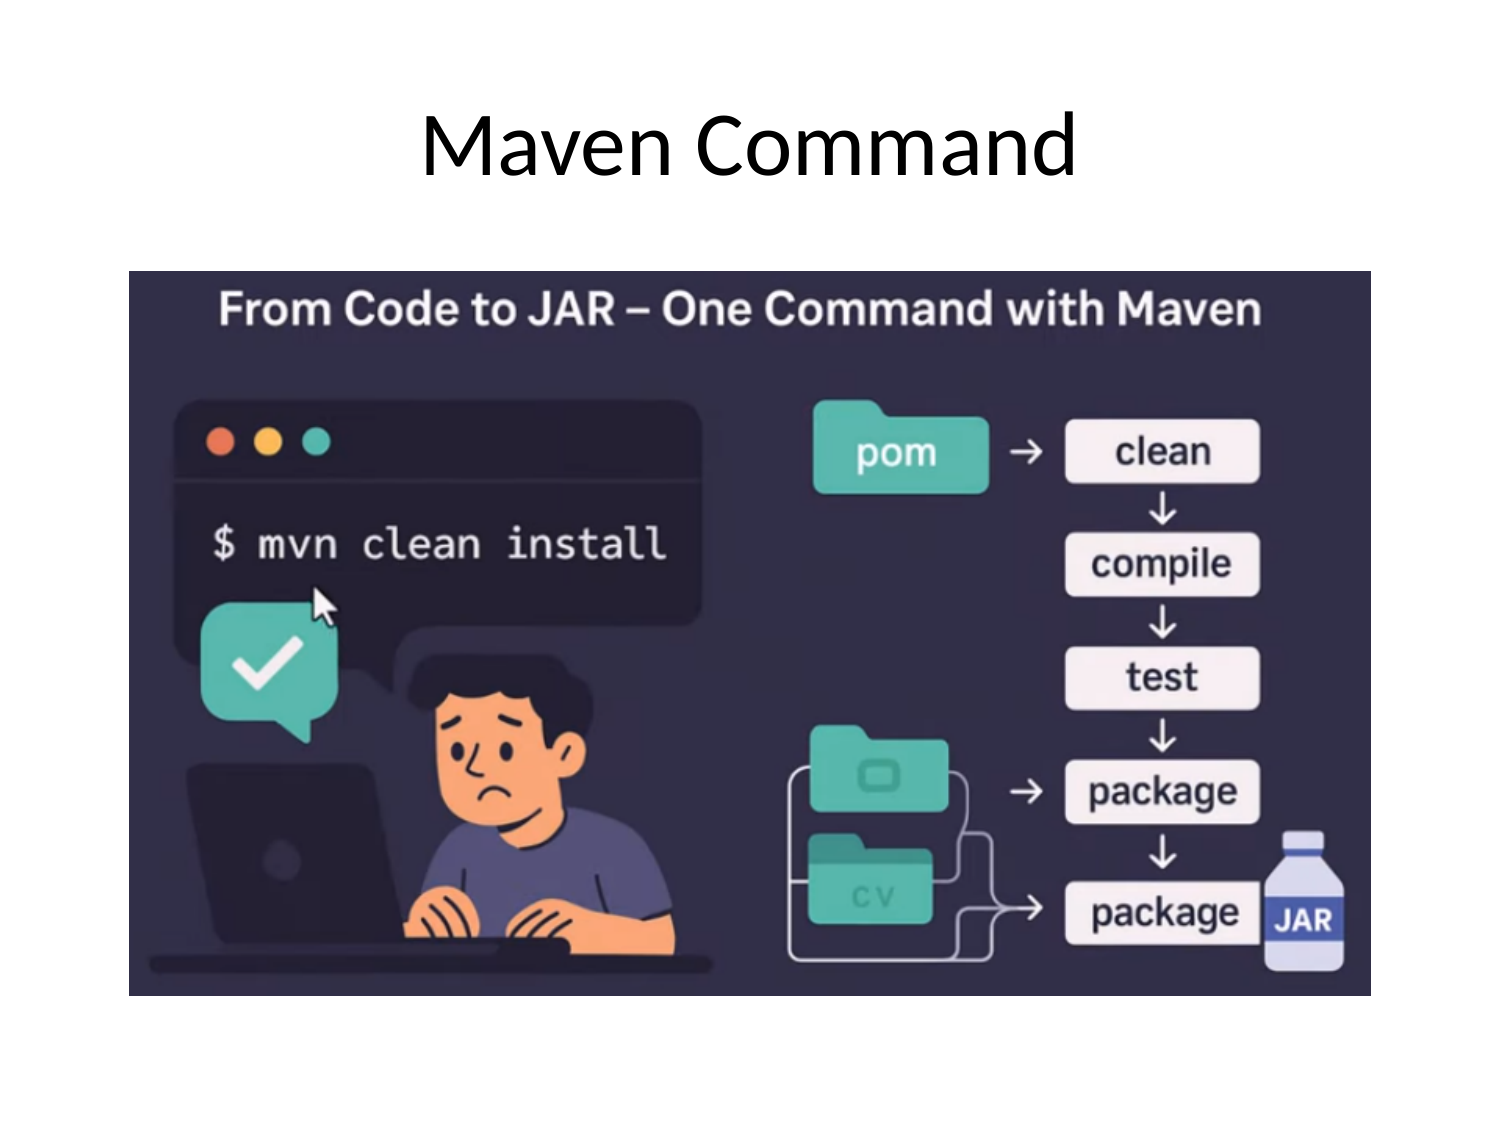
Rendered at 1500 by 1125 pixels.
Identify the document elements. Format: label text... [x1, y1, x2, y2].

title Maven Command [75, 45, 1425, 233]
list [129, 271, 1371, 996]
